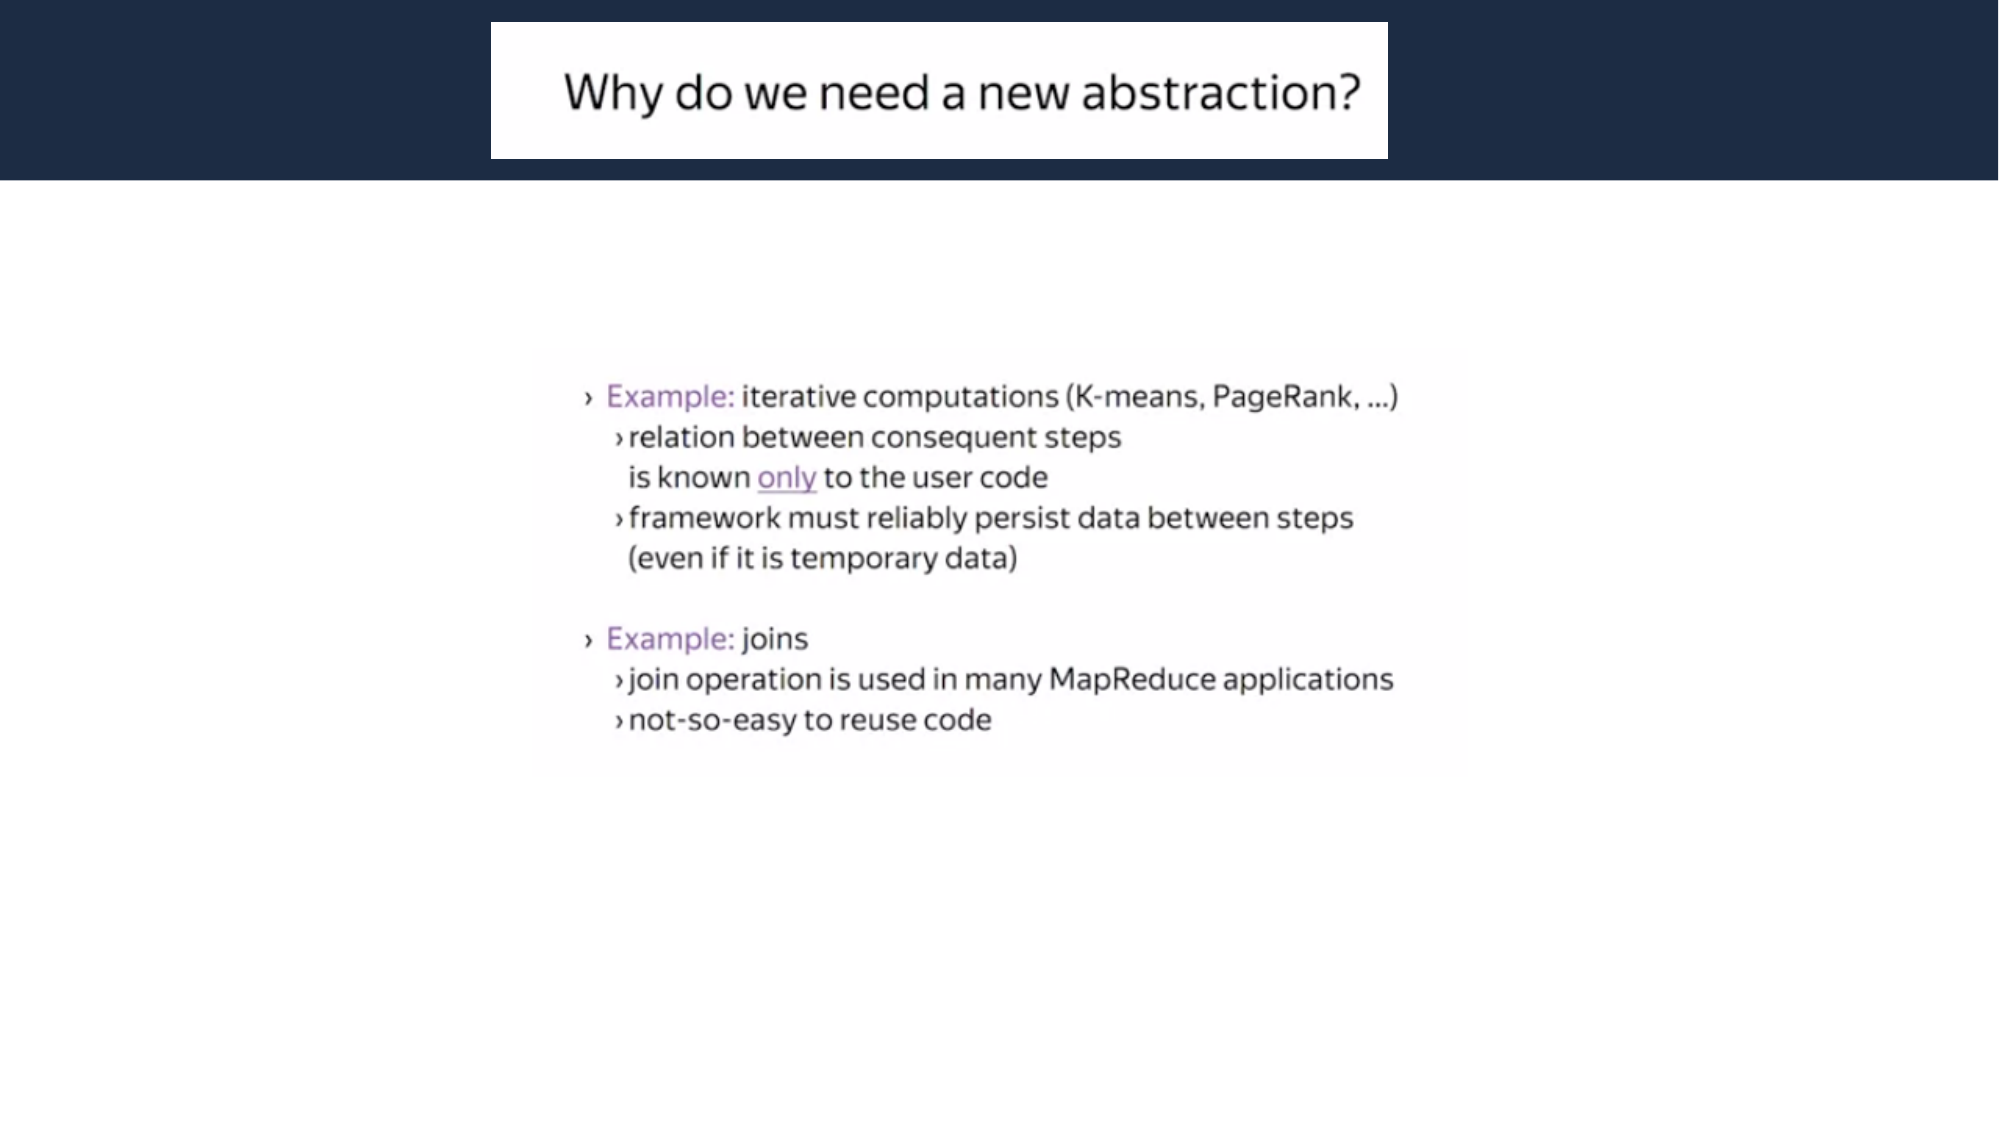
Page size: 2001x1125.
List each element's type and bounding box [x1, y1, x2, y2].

picture [531, 348, 1468, 777]
text_box [0, 0, 1999, 181]
picture [491, 22, 1388, 159]
